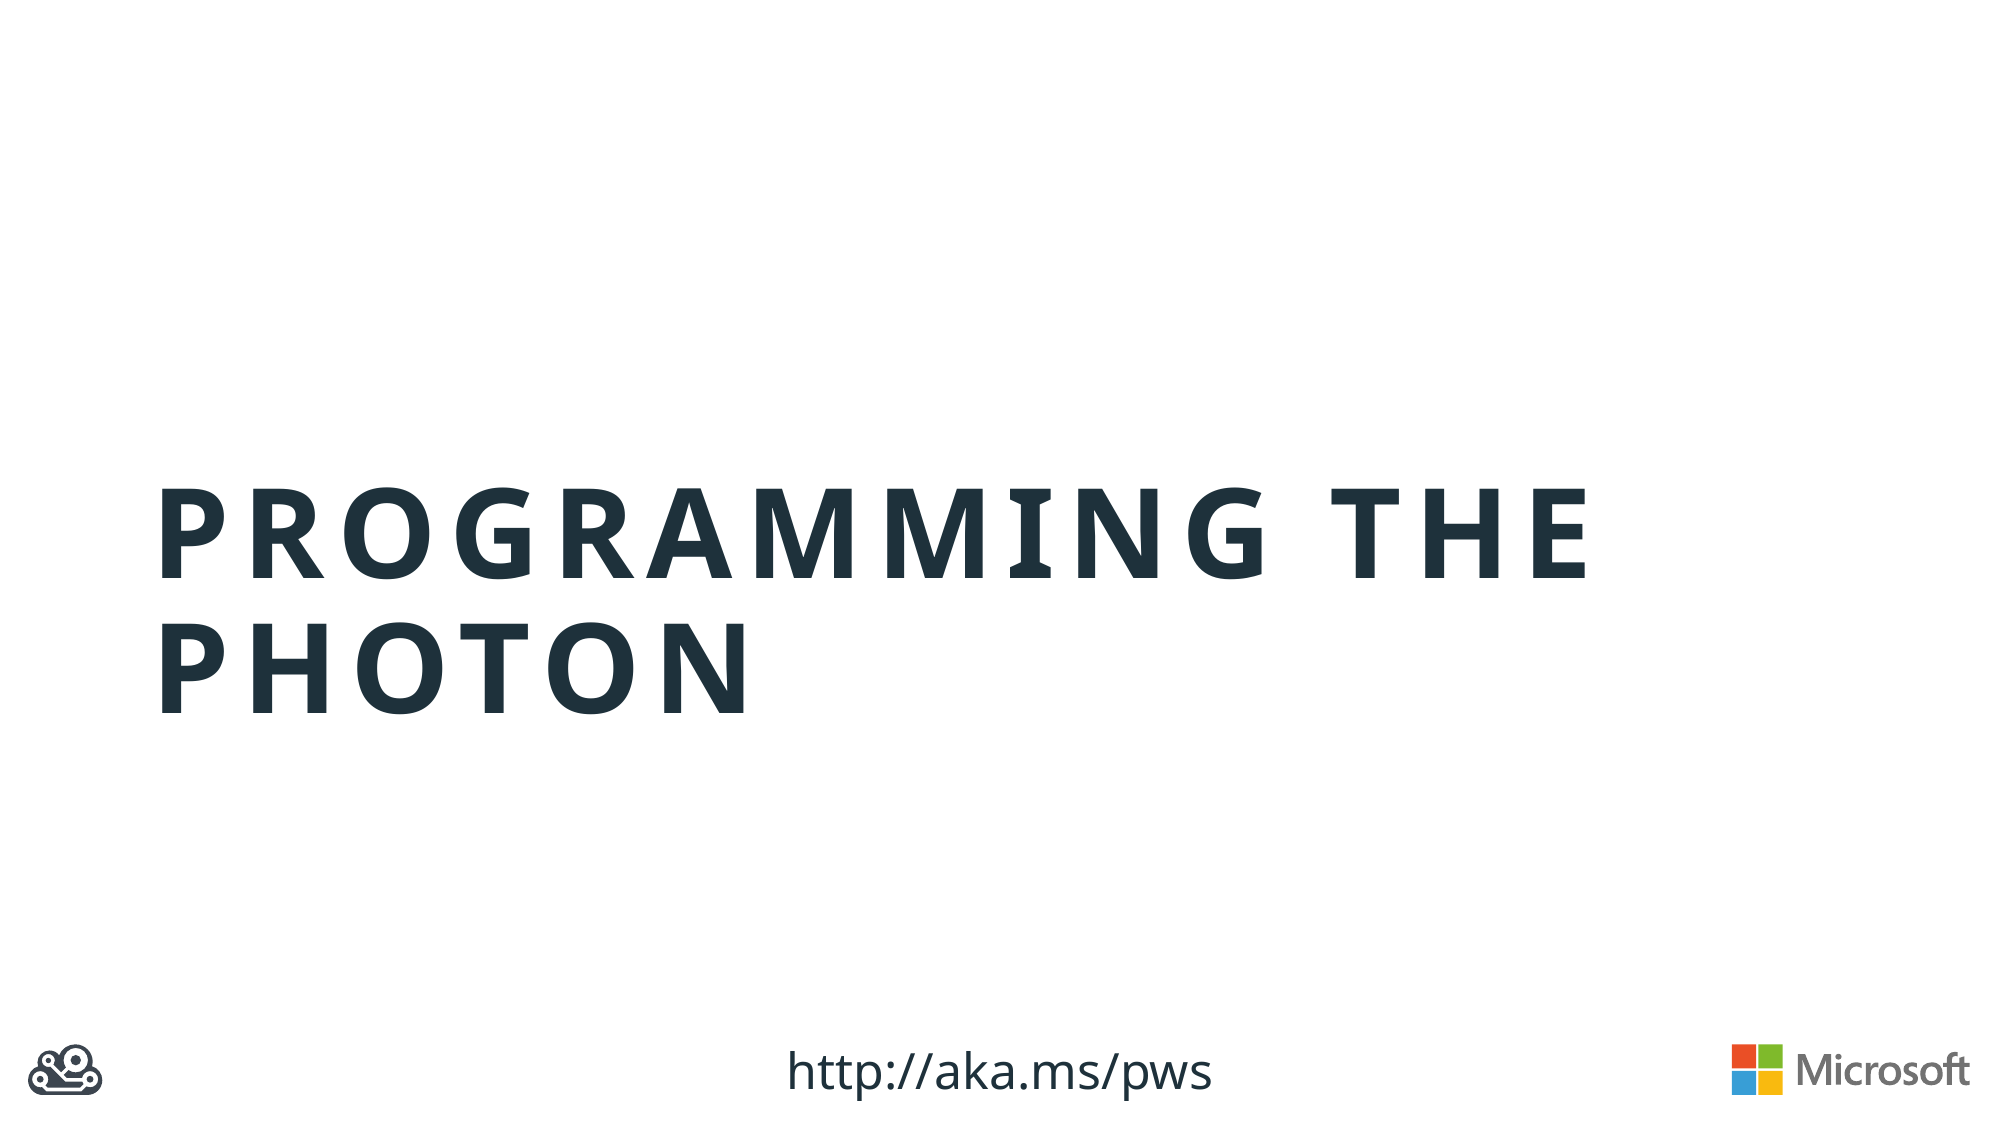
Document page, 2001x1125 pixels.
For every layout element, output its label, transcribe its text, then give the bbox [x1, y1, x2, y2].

title Programming the photon [136, 280, 1862, 749]
